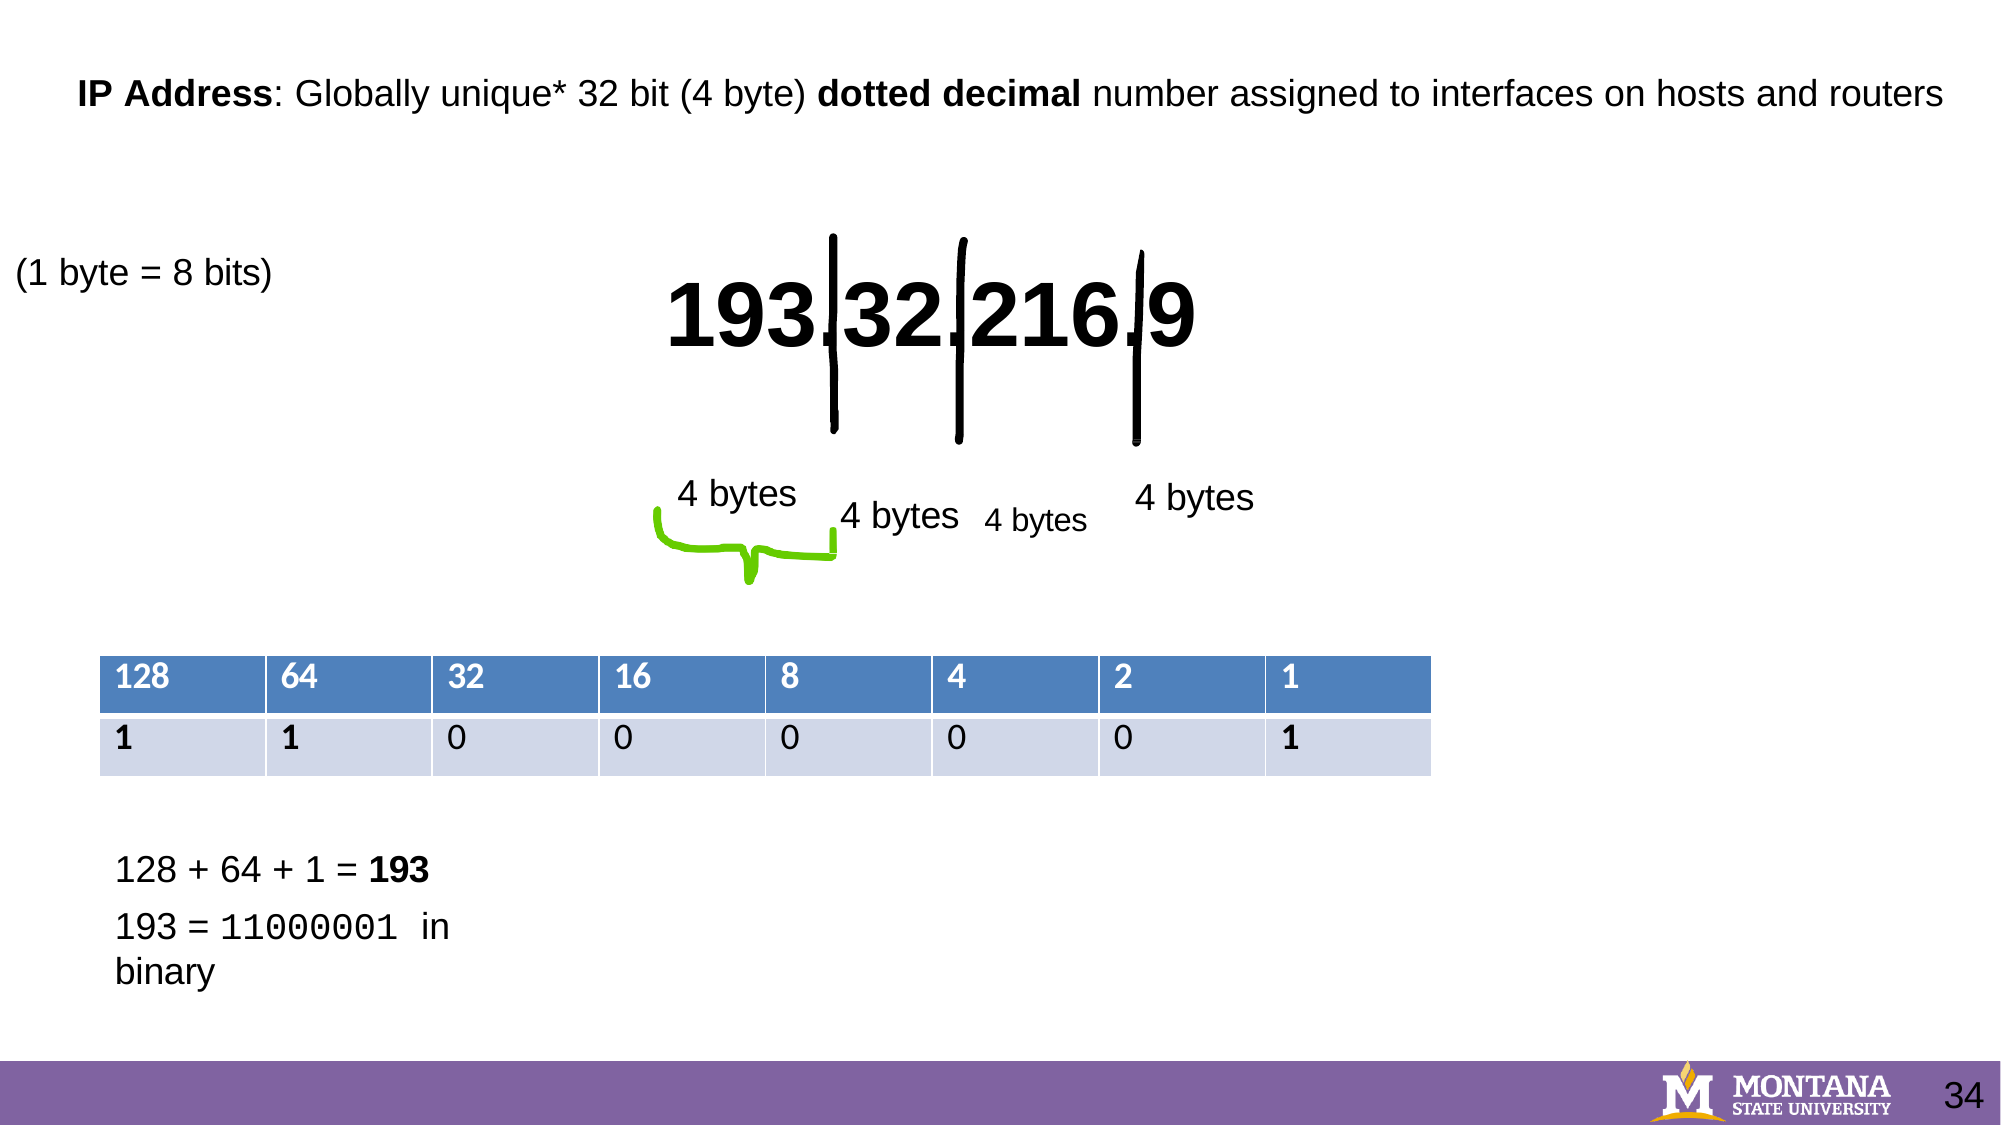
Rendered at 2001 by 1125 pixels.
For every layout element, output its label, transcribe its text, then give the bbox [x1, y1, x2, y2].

table_header 32 [433, 656, 598, 713]
text_box (1 byte = 8 bits) [12, 245, 277, 293]
table_header 1 [1266, 656, 1431, 713]
text_box 193.32.216.9 [1141, 252, 1203, 366]
table_cell 1 [267, 719, 431, 776]
text_box 4 bytes [1132, 471, 1258, 519]
picture [653, 506, 837, 586]
table_cell 1 [1266, 719, 1431, 776]
table_cell 0 [1100, 719, 1265, 776]
text_box 193.32.216.9 [964, 252, 1139, 366]
text_box [828, 233, 839, 435]
table_header 2 [1100, 656, 1265, 713]
text_box 193.32.216.9 [663, 252, 829, 366]
text_box 4 bytes [675, 467, 801, 504]
table_cell 0 [433, 719, 598, 776]
table_cell 1 [100, 719, 265, 776]
table_cell 0 [933, 719, 1098, 776]
table_header 128 [100, 656, 265, 713]
table_cell 0 [766, 719, 931, 776]
table_cell 0 [600, 719, 765, 776]
text_box [1132, 249, 1145, 447]
table_header 8 [766, 656, 931, 713]
table_header 64 [267, 656, 431, 713]
text_box 193.32.216.9 [837, 252, 957, 366]
table_header 4 [933, 656, 1098, 713]
slide_number 34 [1937, 1072, 1994, 1125]
text_box [954, 237, 968, 445]
table_header 16 [600, 656, 765, 713]
picture [1650, 1060, 1891, 1122]
text_box 128 + 64 + 1 = 193 193 = 11000001 in binary [112, 829, 554, 993]
text_box 4 bytes 4 bytes [837, 470, 1105, 540]
title IP Address: Globally unique* 32 bit (4 byte) dotted decimal number assigned to interfaces on hosts and routers [75, 66, 1949, 257]
